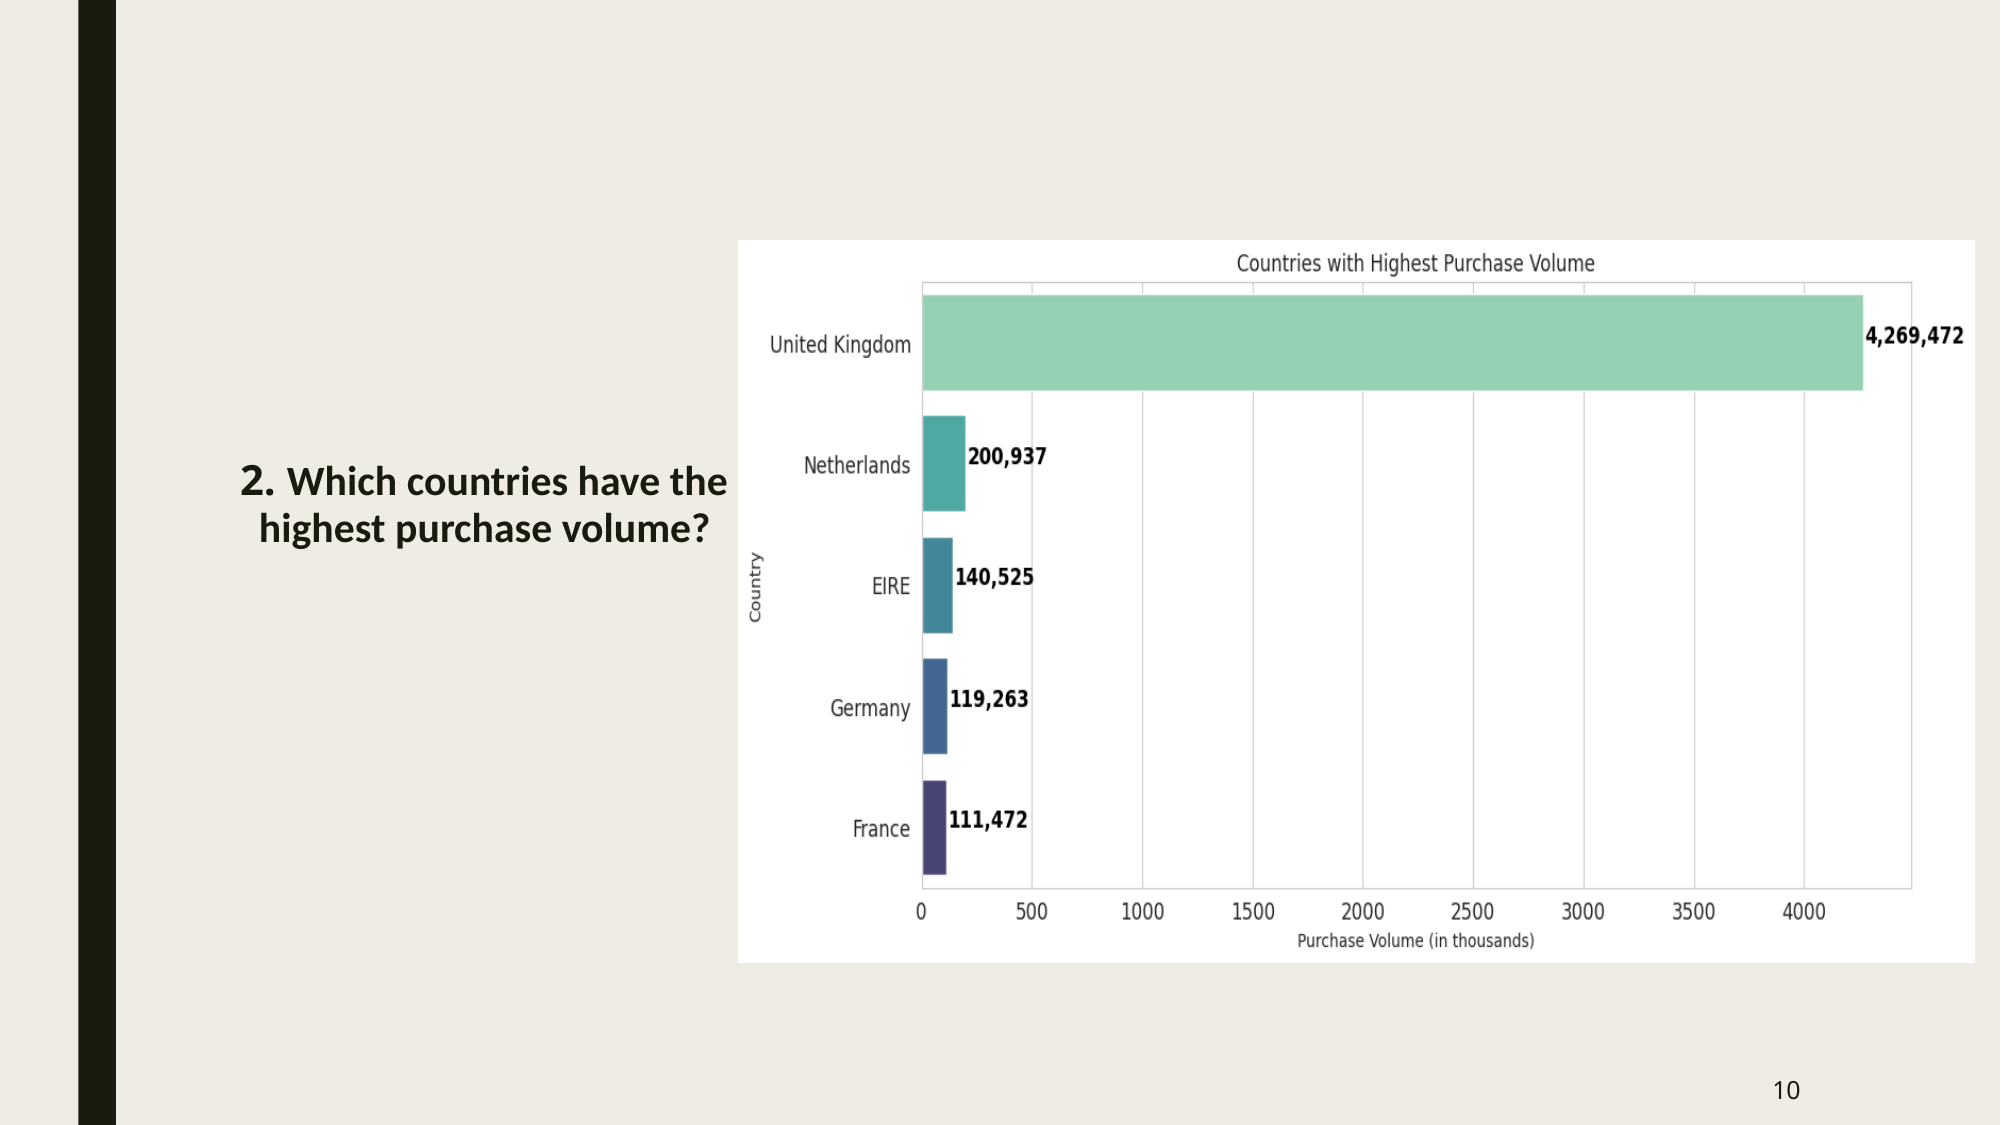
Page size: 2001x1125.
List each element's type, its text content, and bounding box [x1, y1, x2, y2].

list 2. Which countries have the highest purchase volume? [225, 375, 737, 963]
picture [737, 240, 1975, 963]
slide_number 10 [1553, 1058, 1816, 1125]
